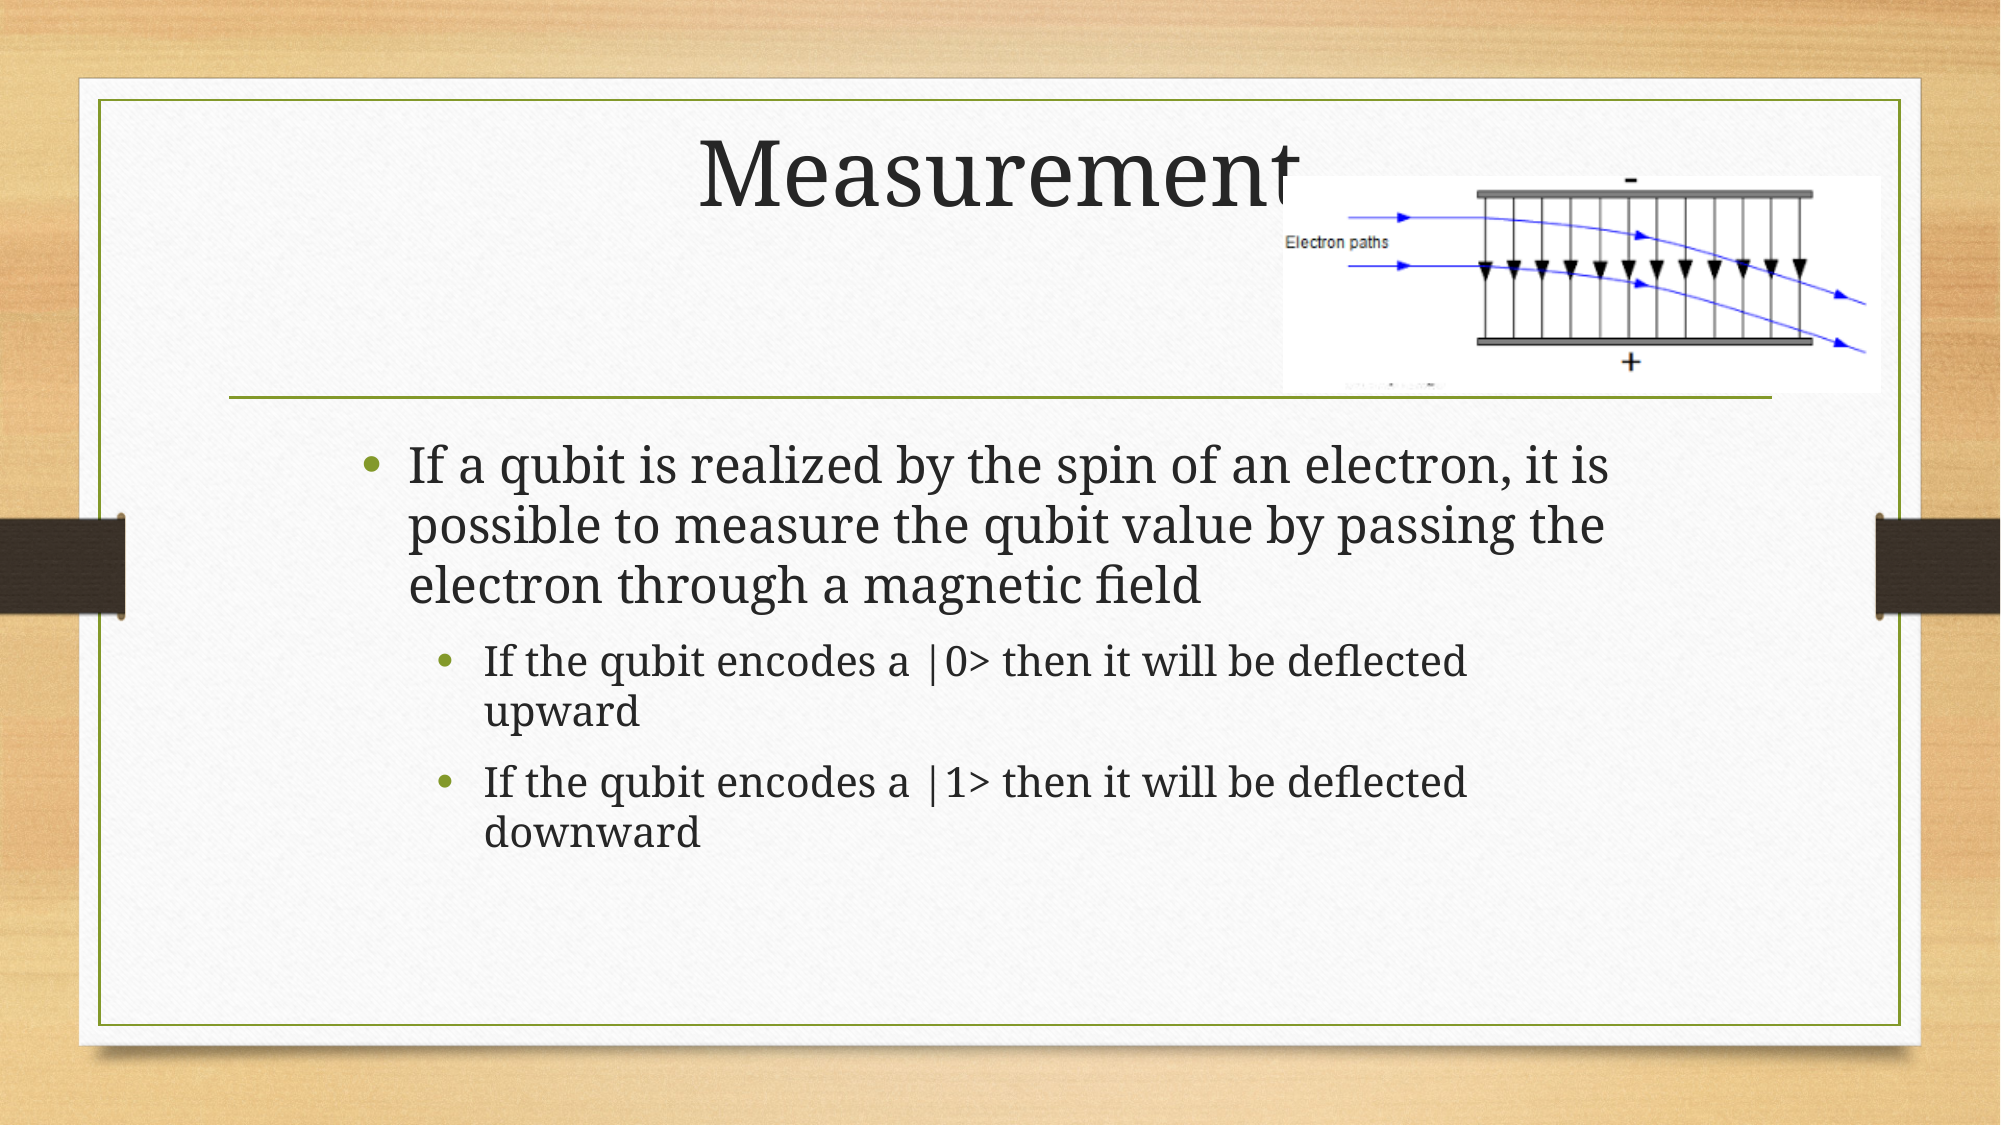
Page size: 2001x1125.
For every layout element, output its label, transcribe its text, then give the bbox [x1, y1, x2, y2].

list If a qubit is realized by the spin of an electron, it is possible to measure the qubit value by passing the electron through a magnetic field If the qubit encodes a |0> then it will be deflected upward If the qubit encodes a |1> then it will be deflected downward [346, 425, 1630, 1125]
picture [0, 0, 2001, 1125]
title Measurement [324, 64, 1676, 233]
